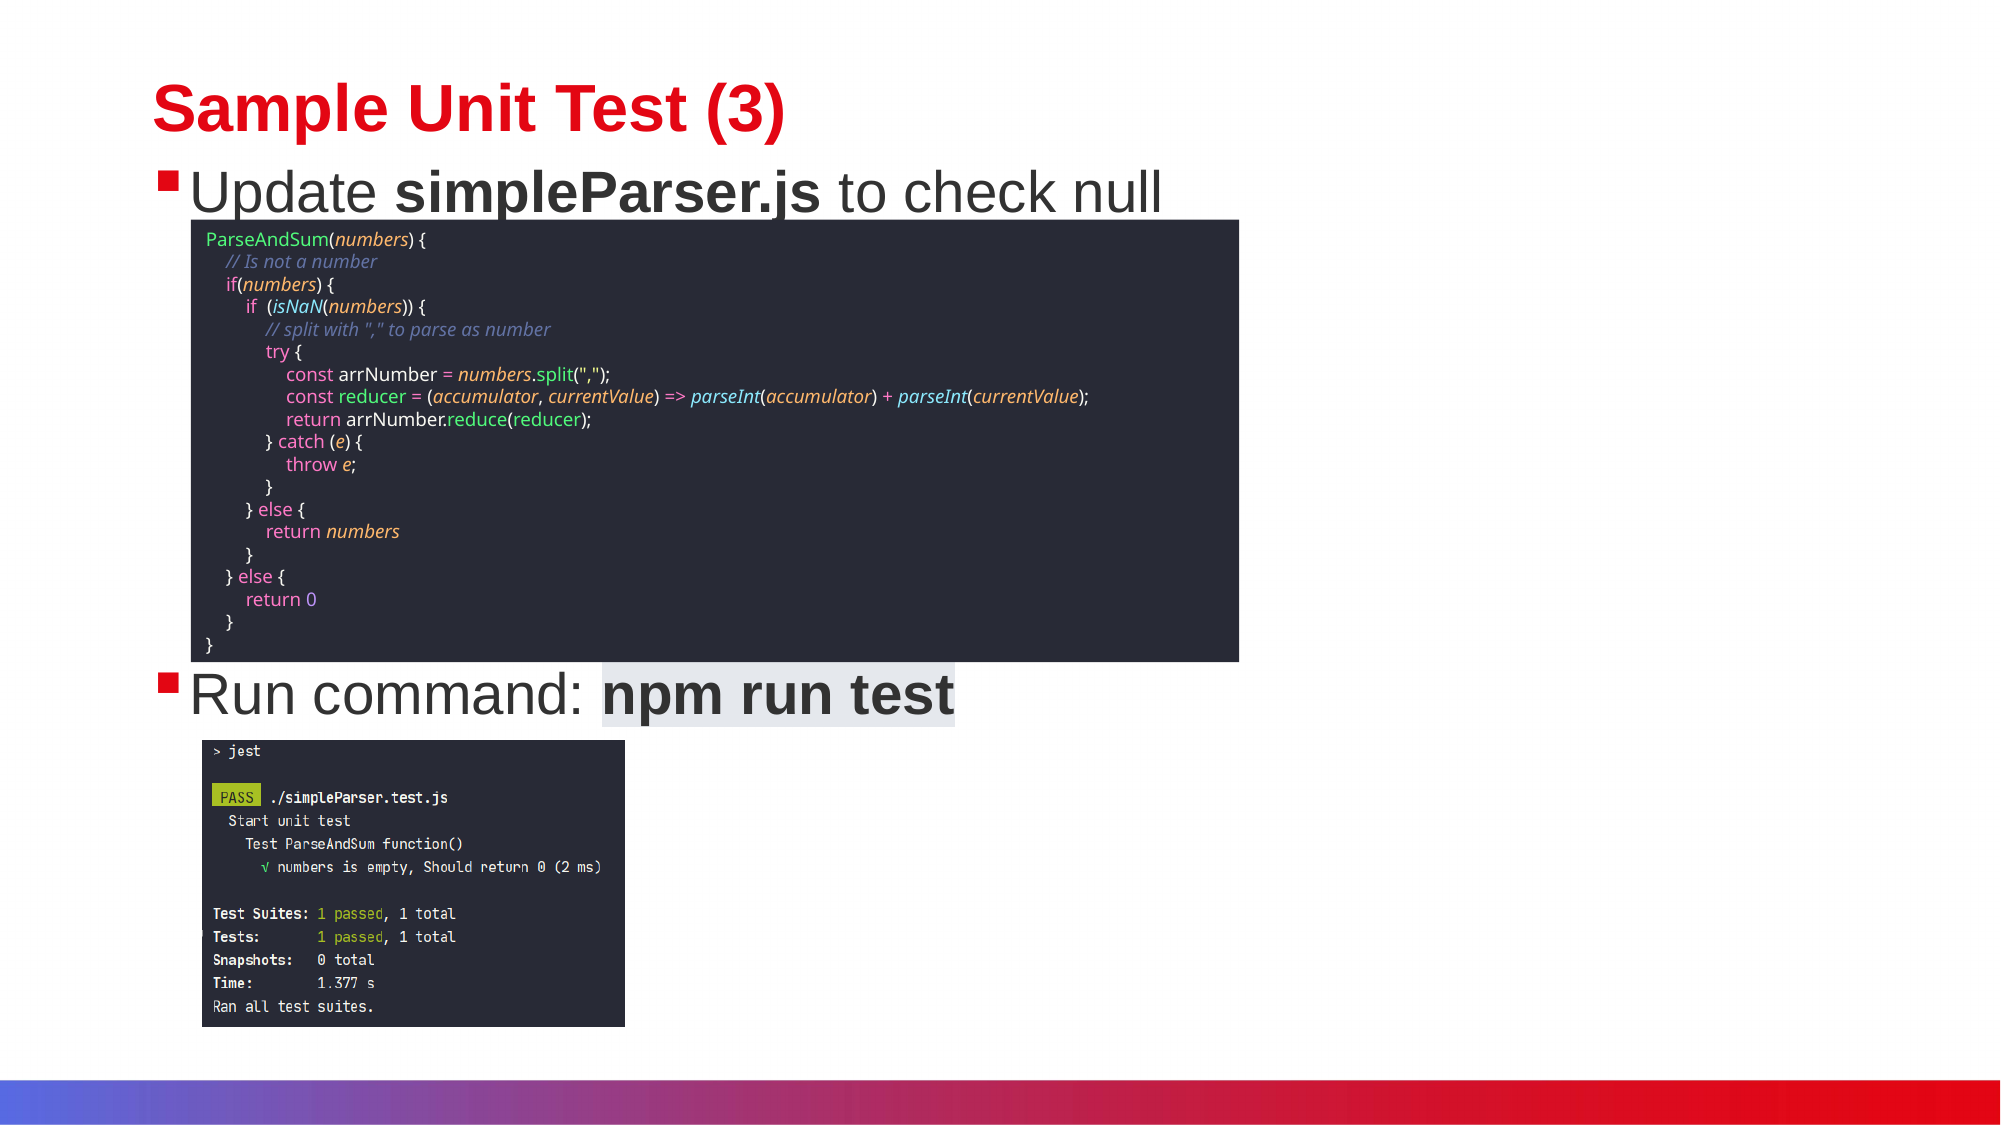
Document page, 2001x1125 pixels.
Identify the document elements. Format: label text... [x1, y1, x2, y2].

picture [0, 0, 2001, 1125]
list Update simpleParser.js to check null Run command: npm run test [137, 154, 1863, 992]
title Sample Unit Test (3) [137, 66, 1863, 154]
text_box ParseAndSum(numbers) { // Is not a number if(numbers) { if (isNaN(numbers)) { // split with "," to parse as number try { const arrNumber = numbers.split(","); const reducer = (accumulator, currentValue) => parseInt(accumulator) + parseInt(currentValue); return arrNumber.reduce(reducer); } catch (e) { throw e; } } else { return numbers } } else { return 0 } } [190, 219, 1240, 663]
